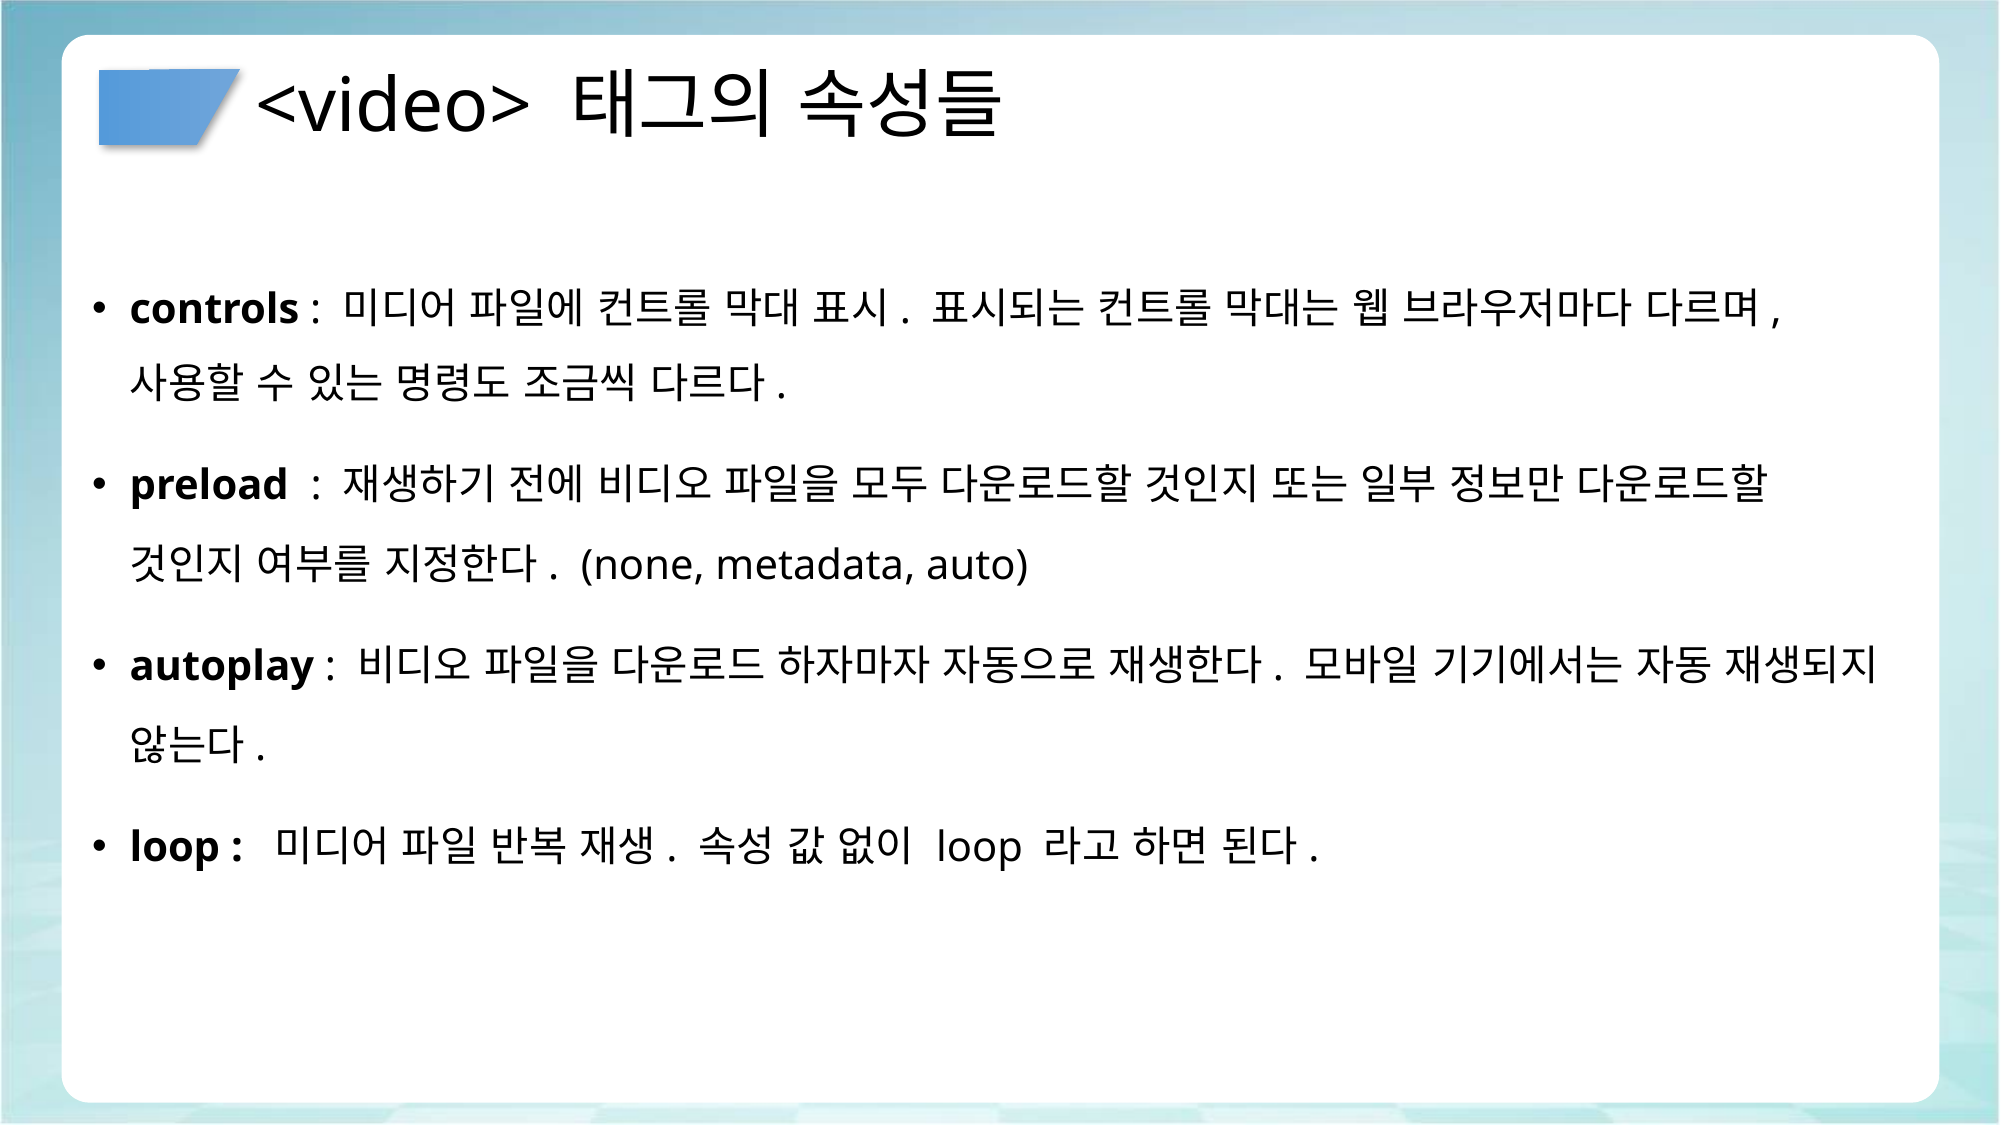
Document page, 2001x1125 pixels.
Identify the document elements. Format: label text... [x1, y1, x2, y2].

picture [0, 0, 2001, 1125]
title <video> 태그의 속성들 [240, 49, 1809, 165]
text_box controls : 미디어 파일에 컨트롤 막대 표시. 표시되는 컨트롤 막대는 웹 브라우저마다 다르며, 사용할 수 있는 명령도 조금씩 다르다. preload : 재생하기 전에 비디오 파일을 모두 다운로드할 것인지 또는 일부 정보만 다운로드할 것인지 여부를 지정한다. (none, metadata, auto) autoplay : 비디오 파일을 다운로드 하자마자 자동으로 재생한다. 모바일 기기에서는 자동 재생되지 않는다. loop : 미디어 파일 반복 재생. 속성 값 없이 loop 라고 하면 된다. [77, 249, 1901, 969]
